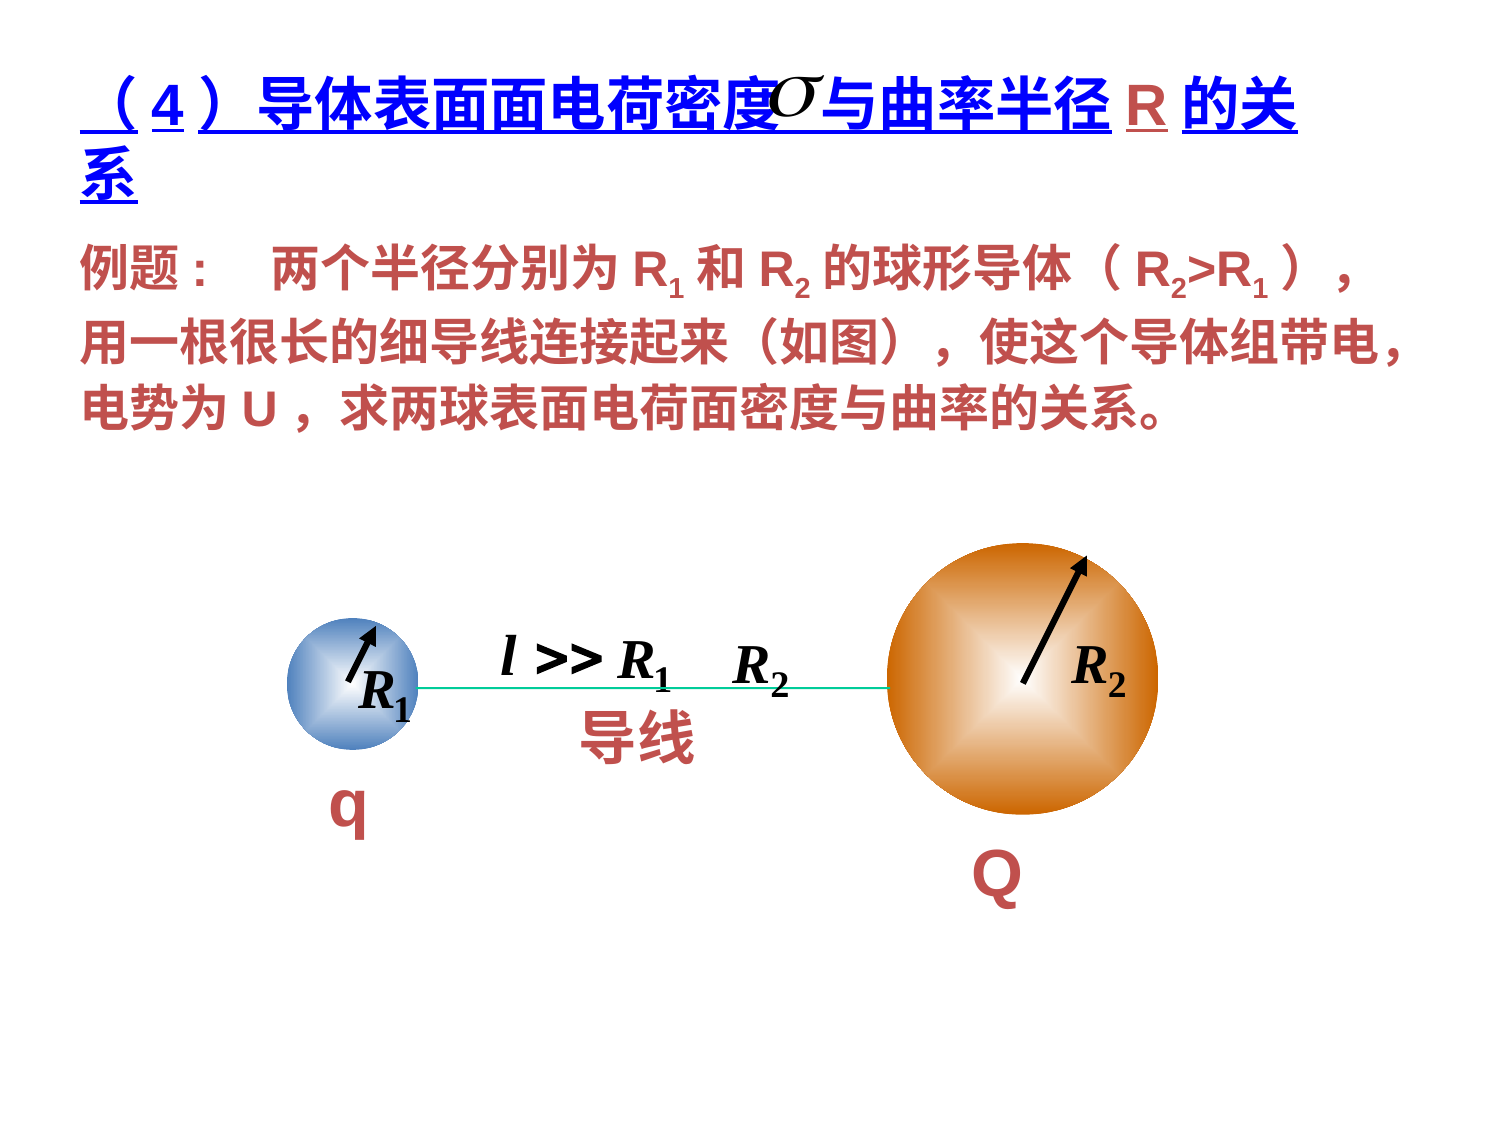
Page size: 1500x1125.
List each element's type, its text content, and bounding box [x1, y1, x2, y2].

text_box 例题: 两个半径分别为R1和R2的球形导体（R2>R1），用一根很长的细导线连接起来（如图），使这个导体组带电，电势为U，求两球表面电荷面密度与曲率的关系。 [64, 221, 1440, 444]
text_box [286, 542, 1159, 919]
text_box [64, 59, 1318, 217]
